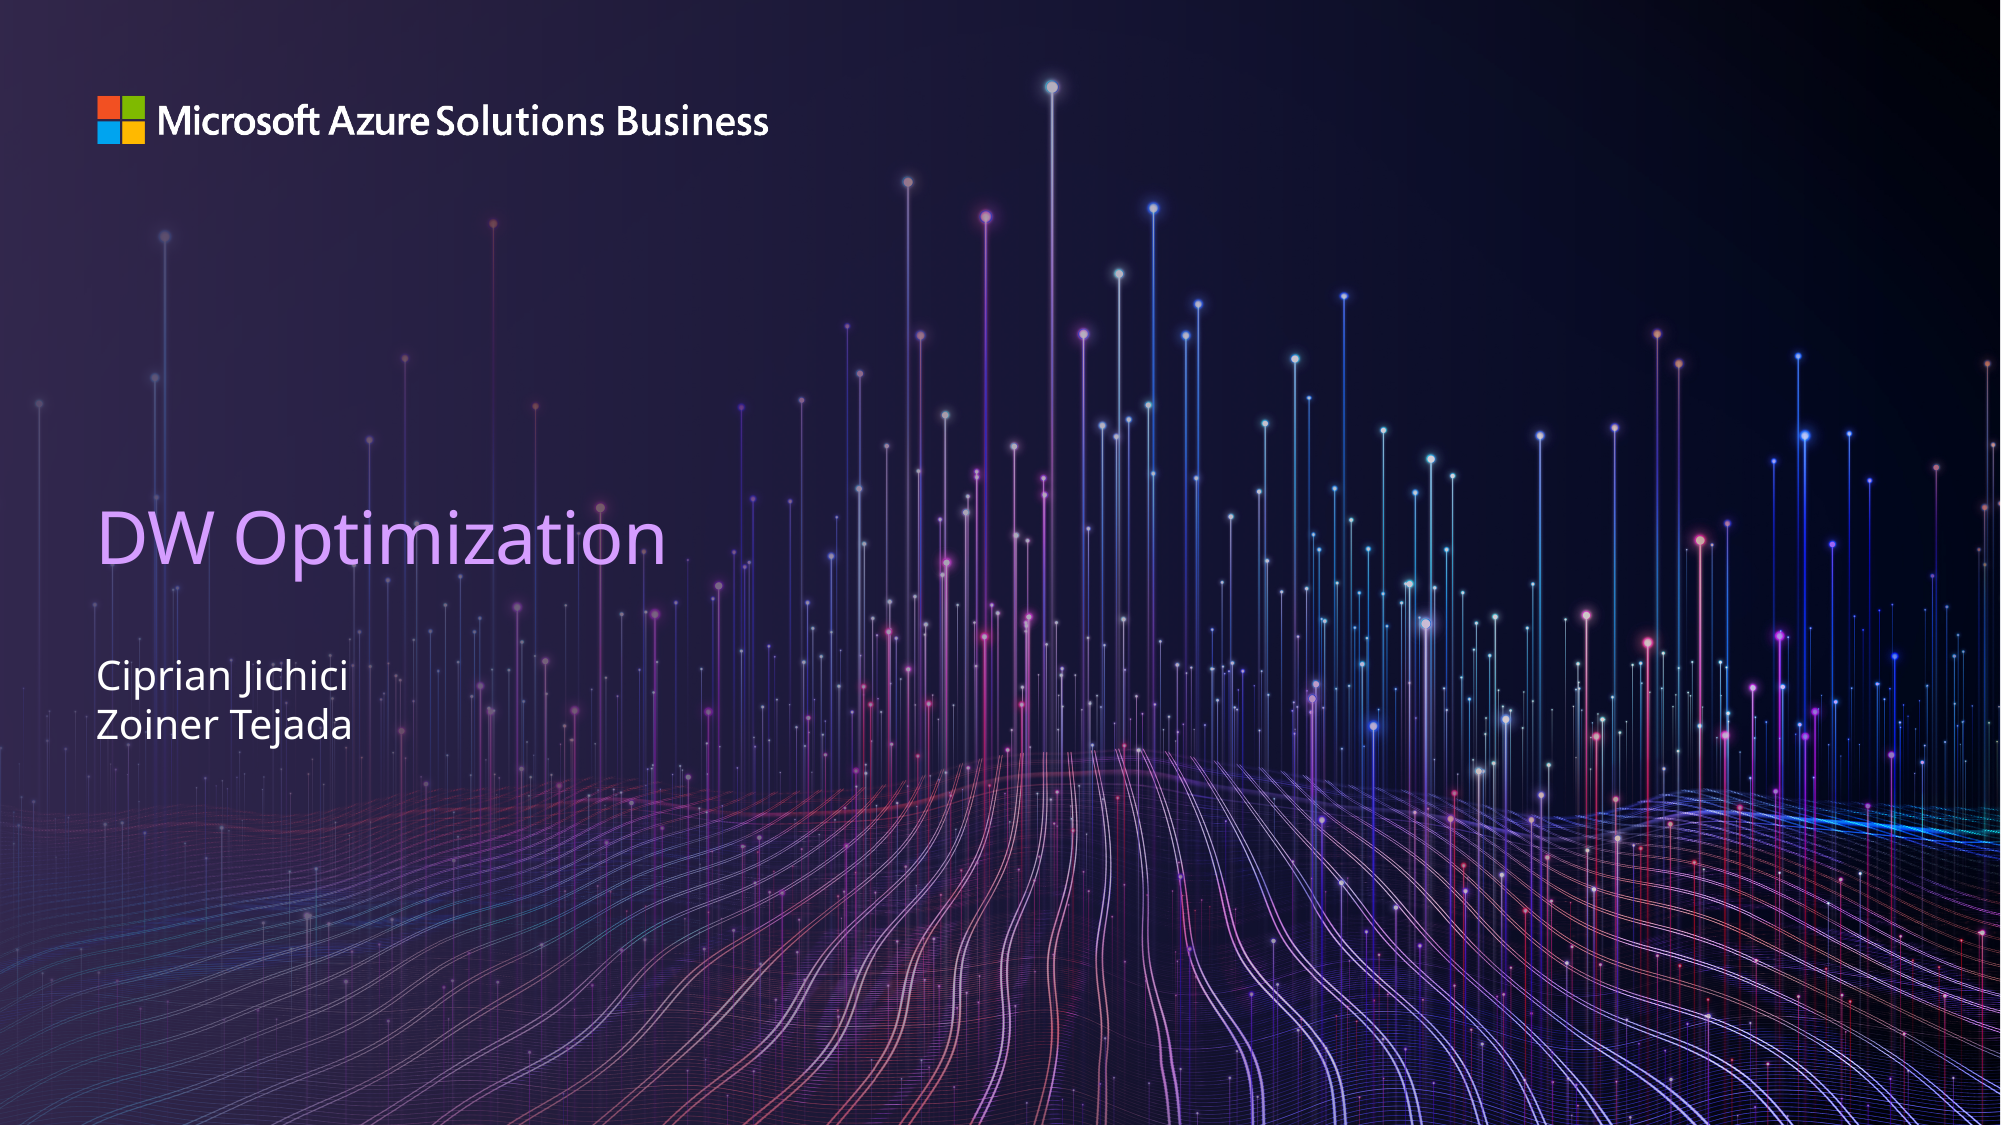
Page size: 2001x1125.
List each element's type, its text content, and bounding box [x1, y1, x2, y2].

picture [1266, 0, 2001, 1125]
picture [89, 91, 776, 148]
title DW Optimization [95, 490, 930, 580]
list Ciprian Jichici Zoiner Tejada [95, 649, 930, 799]
